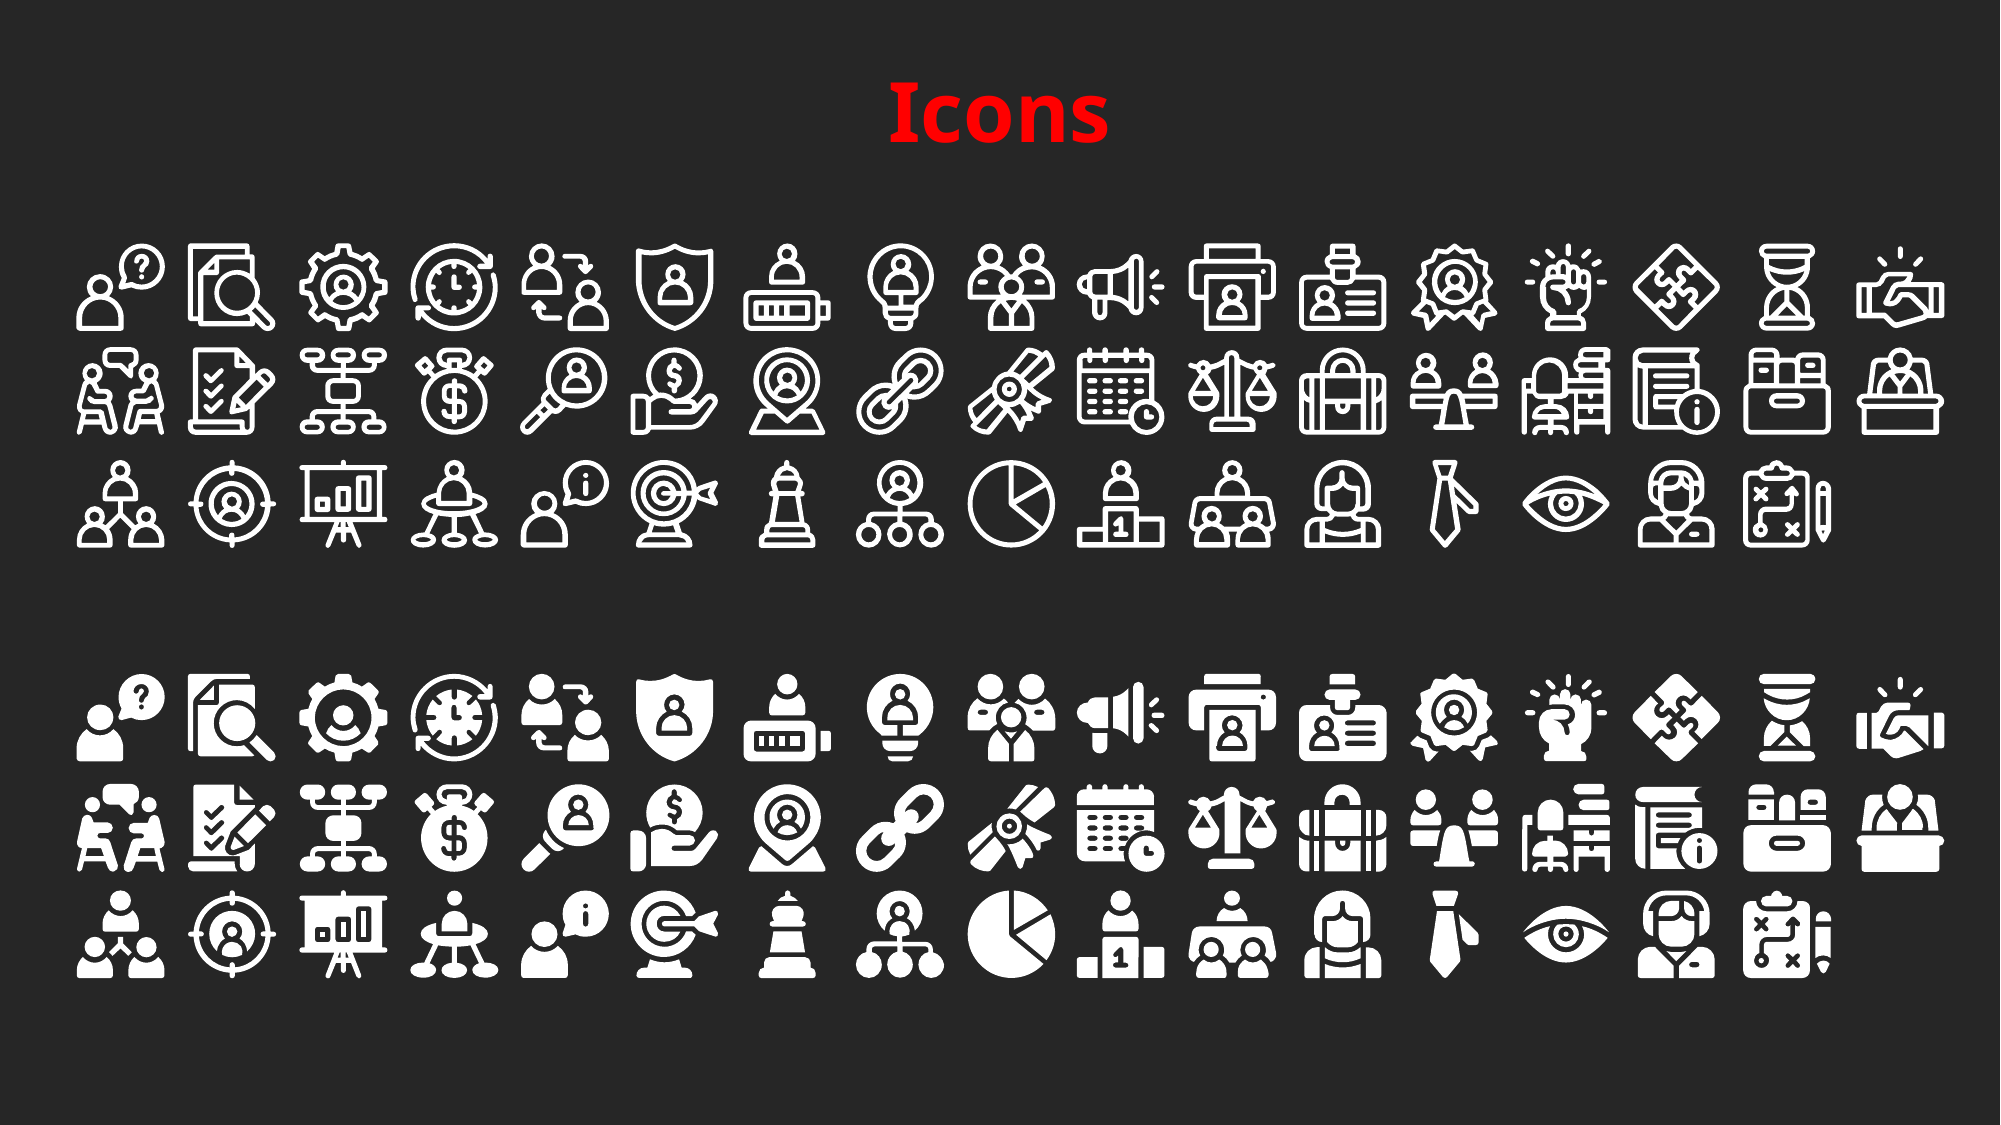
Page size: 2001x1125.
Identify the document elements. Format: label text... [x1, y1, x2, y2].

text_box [76, 243, 1945, 979]
text_box Icons [0, 51, 2000, 167]
